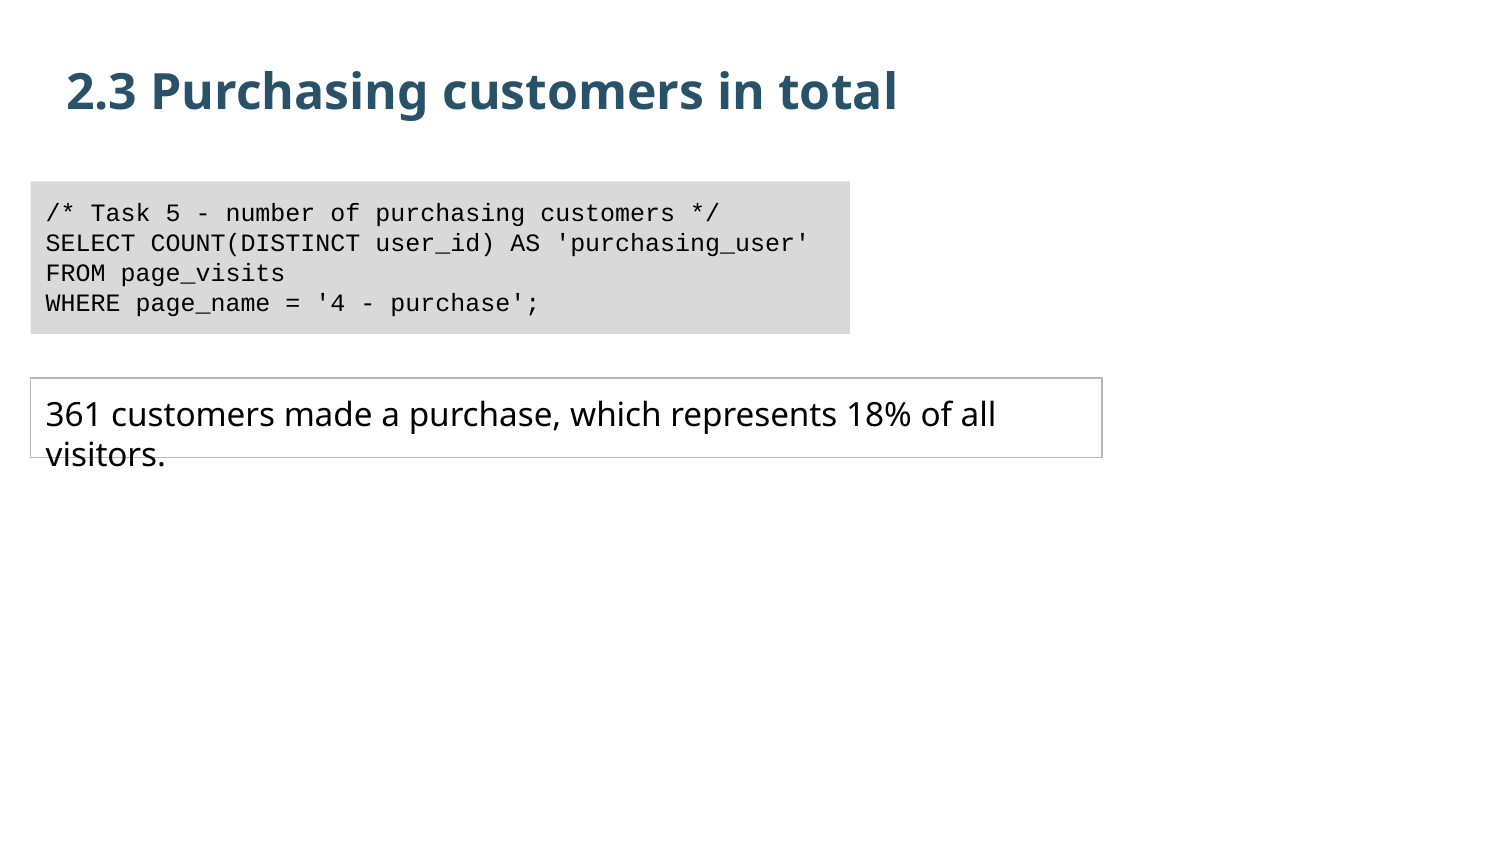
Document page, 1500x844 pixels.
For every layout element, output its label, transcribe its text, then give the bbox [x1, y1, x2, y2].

text_box /* Task 5 - number of purchasing customers */ SELECT COUNT(DISTINCT user_id) AS 'purchasing_user' FROM page_visits WHERE page_name = '4 - purchase'; [30, 181, 850, 334]
text_box 361 customers made a purchase, which represents 18% of all visitors. [30, 378, 1102, 458]
text_box 2.3 Purchasing customers in total [51, 0, 1449, 135]
